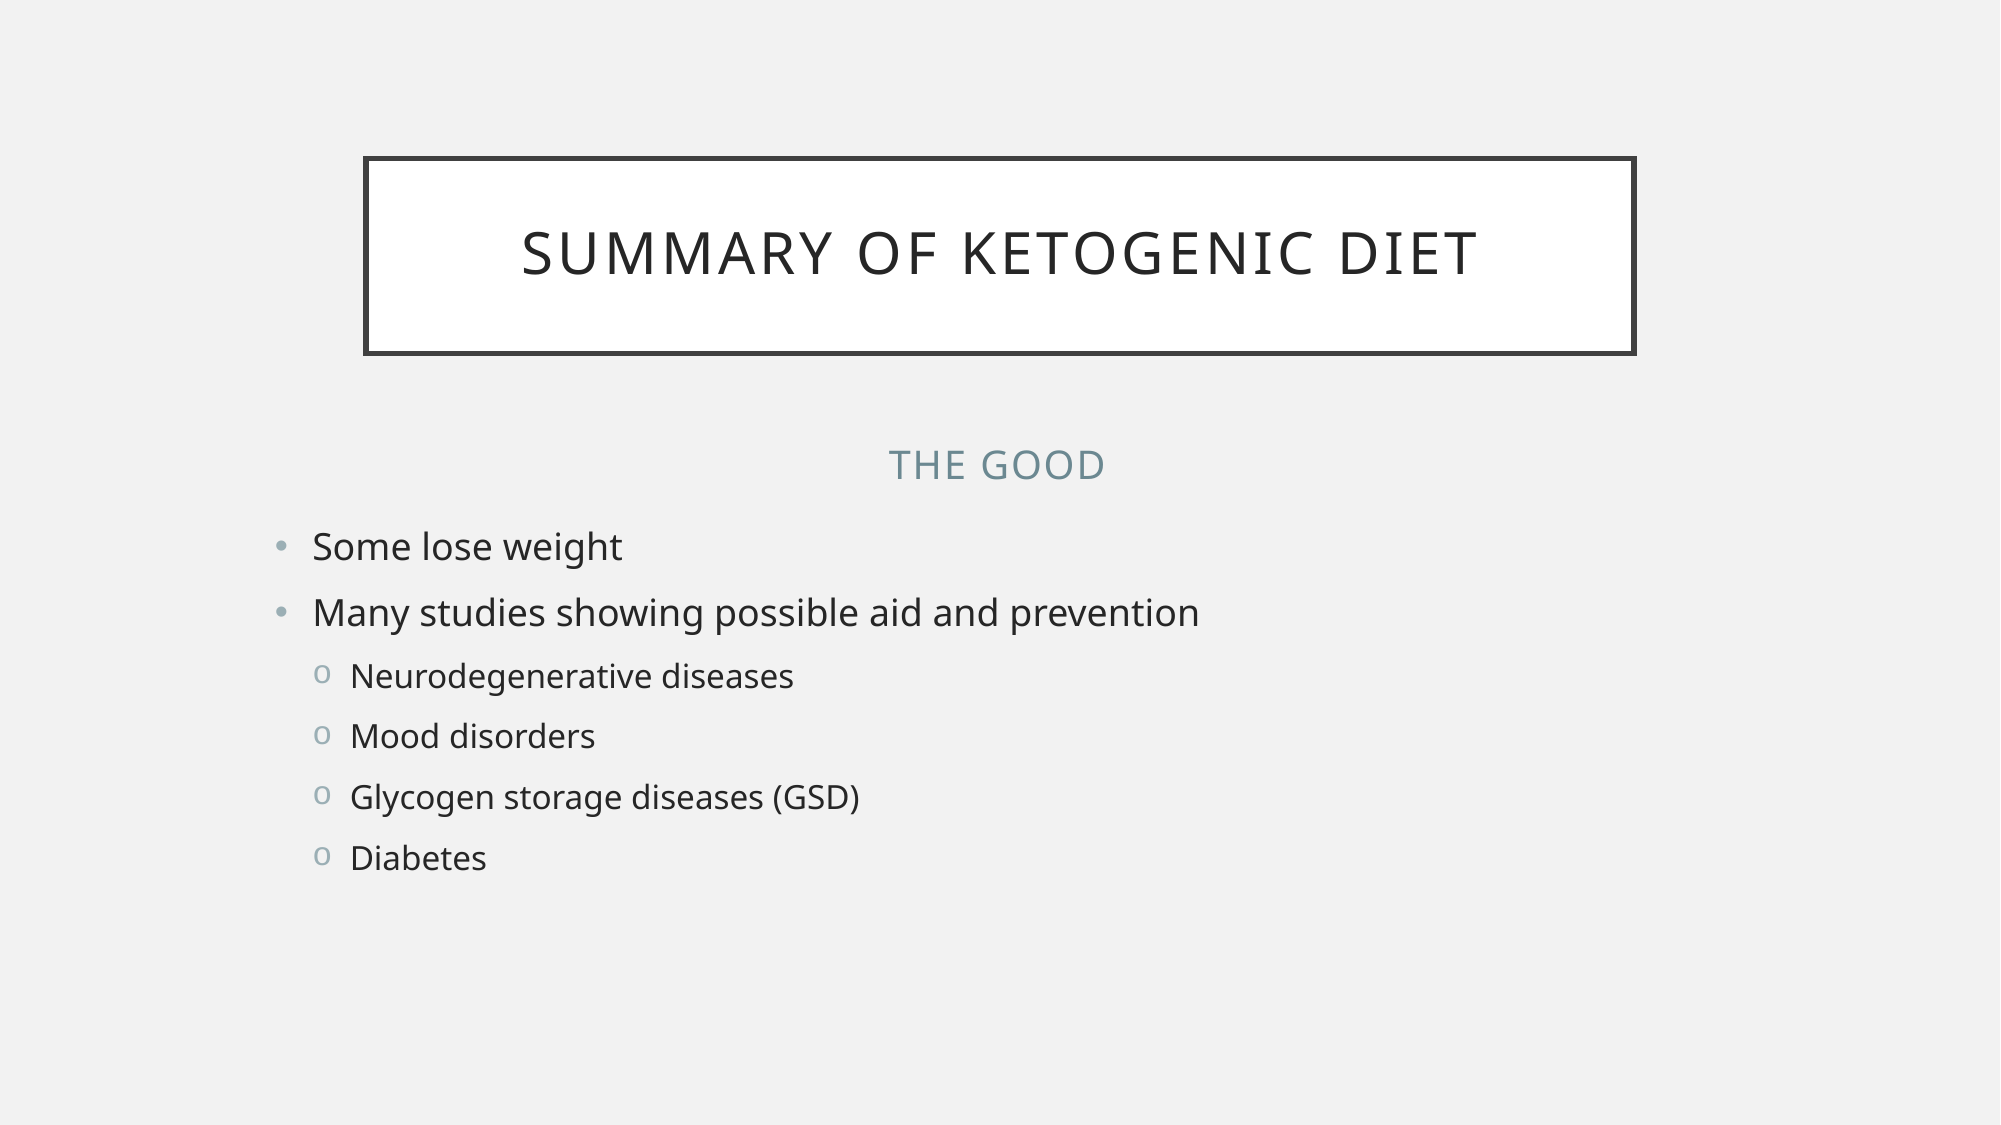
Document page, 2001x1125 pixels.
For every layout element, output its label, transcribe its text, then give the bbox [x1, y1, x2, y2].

list Some lose weight Many studies showing possible aid and prevention Neurodegenerative diseases Mood disorders Glycogen storage diseases (GSD) Diabetes [259, 515, 1718, 942]
list The good [259, 379, 1735, 495]
title Summary of ketogenic diet [363, 156, 1637, 356]
